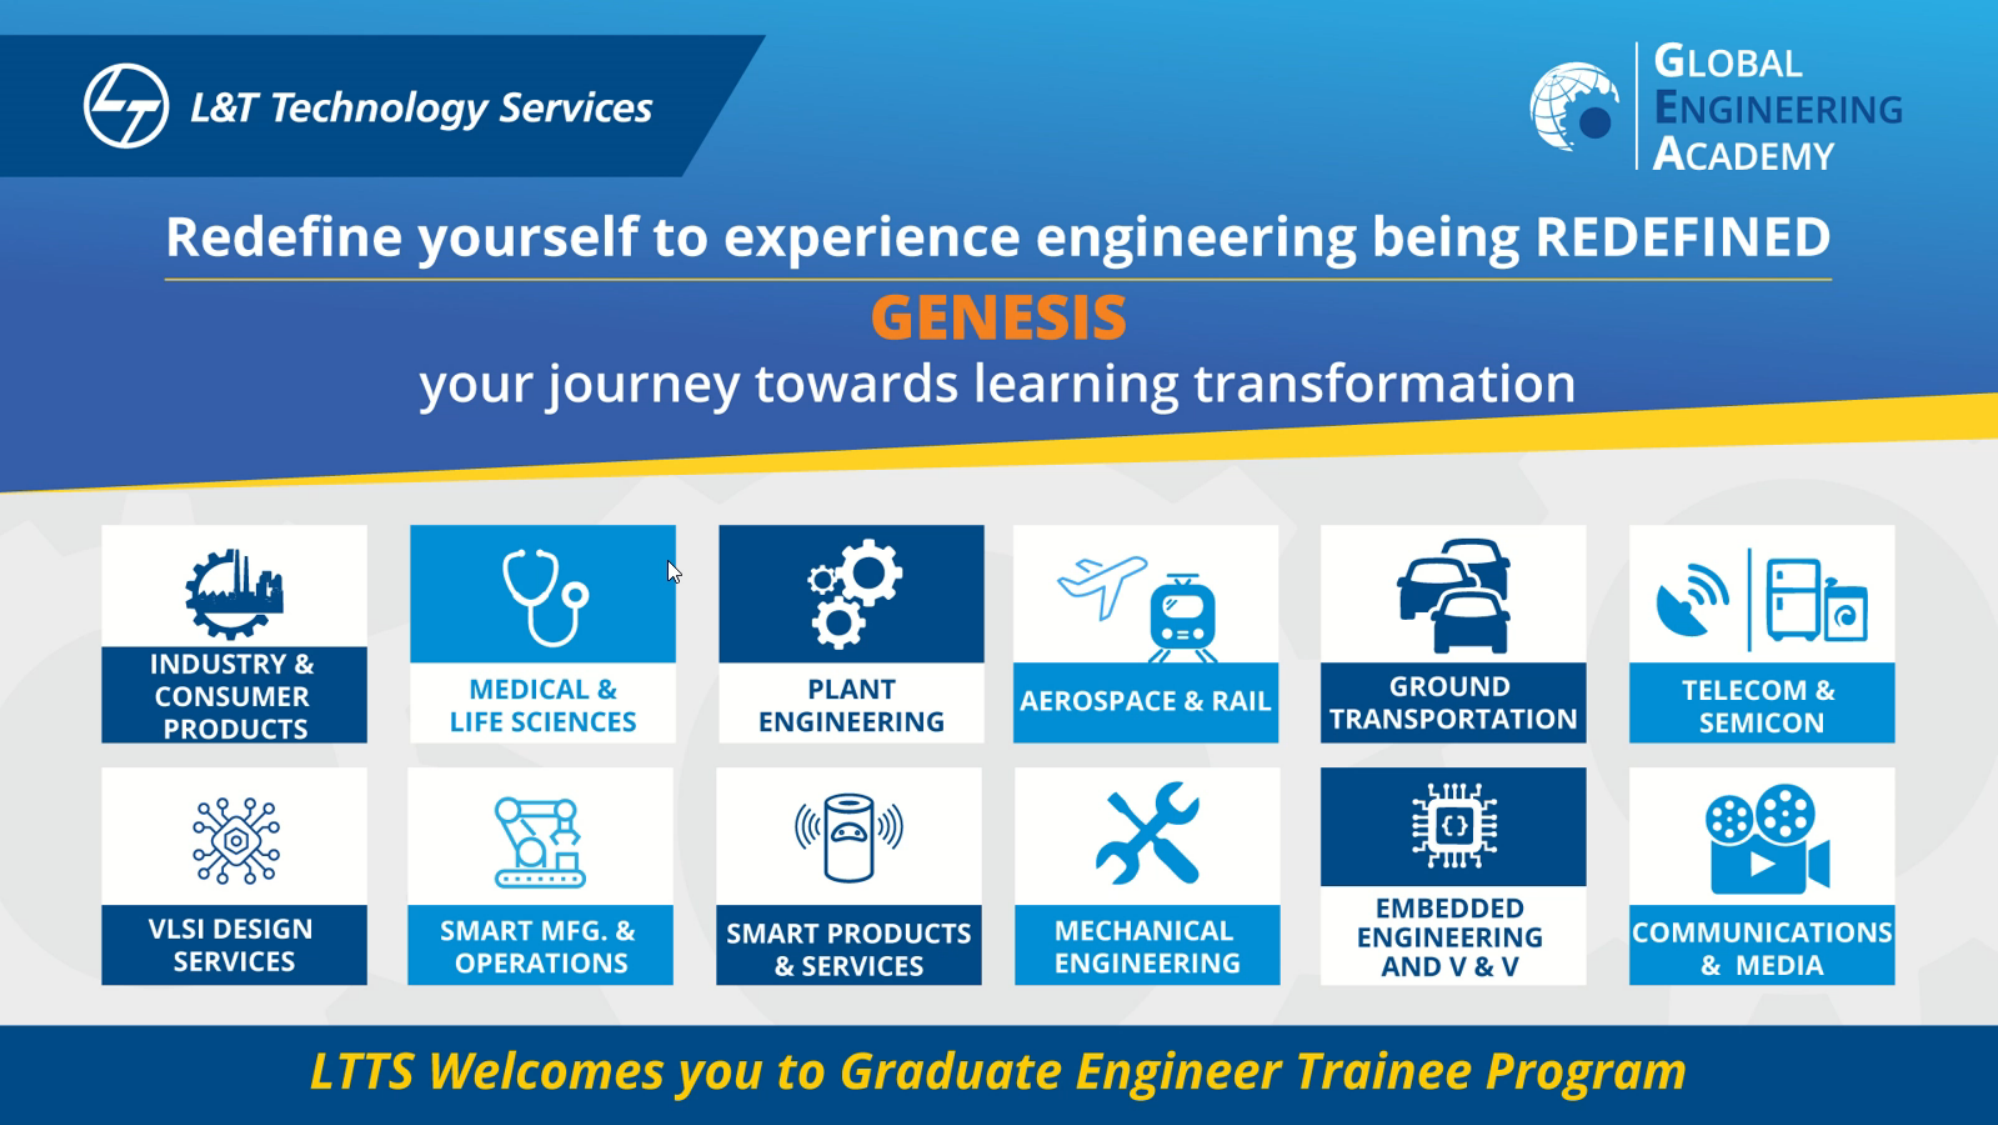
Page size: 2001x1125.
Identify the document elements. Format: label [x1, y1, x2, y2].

text_box [0, 0, 1999, 1125]
